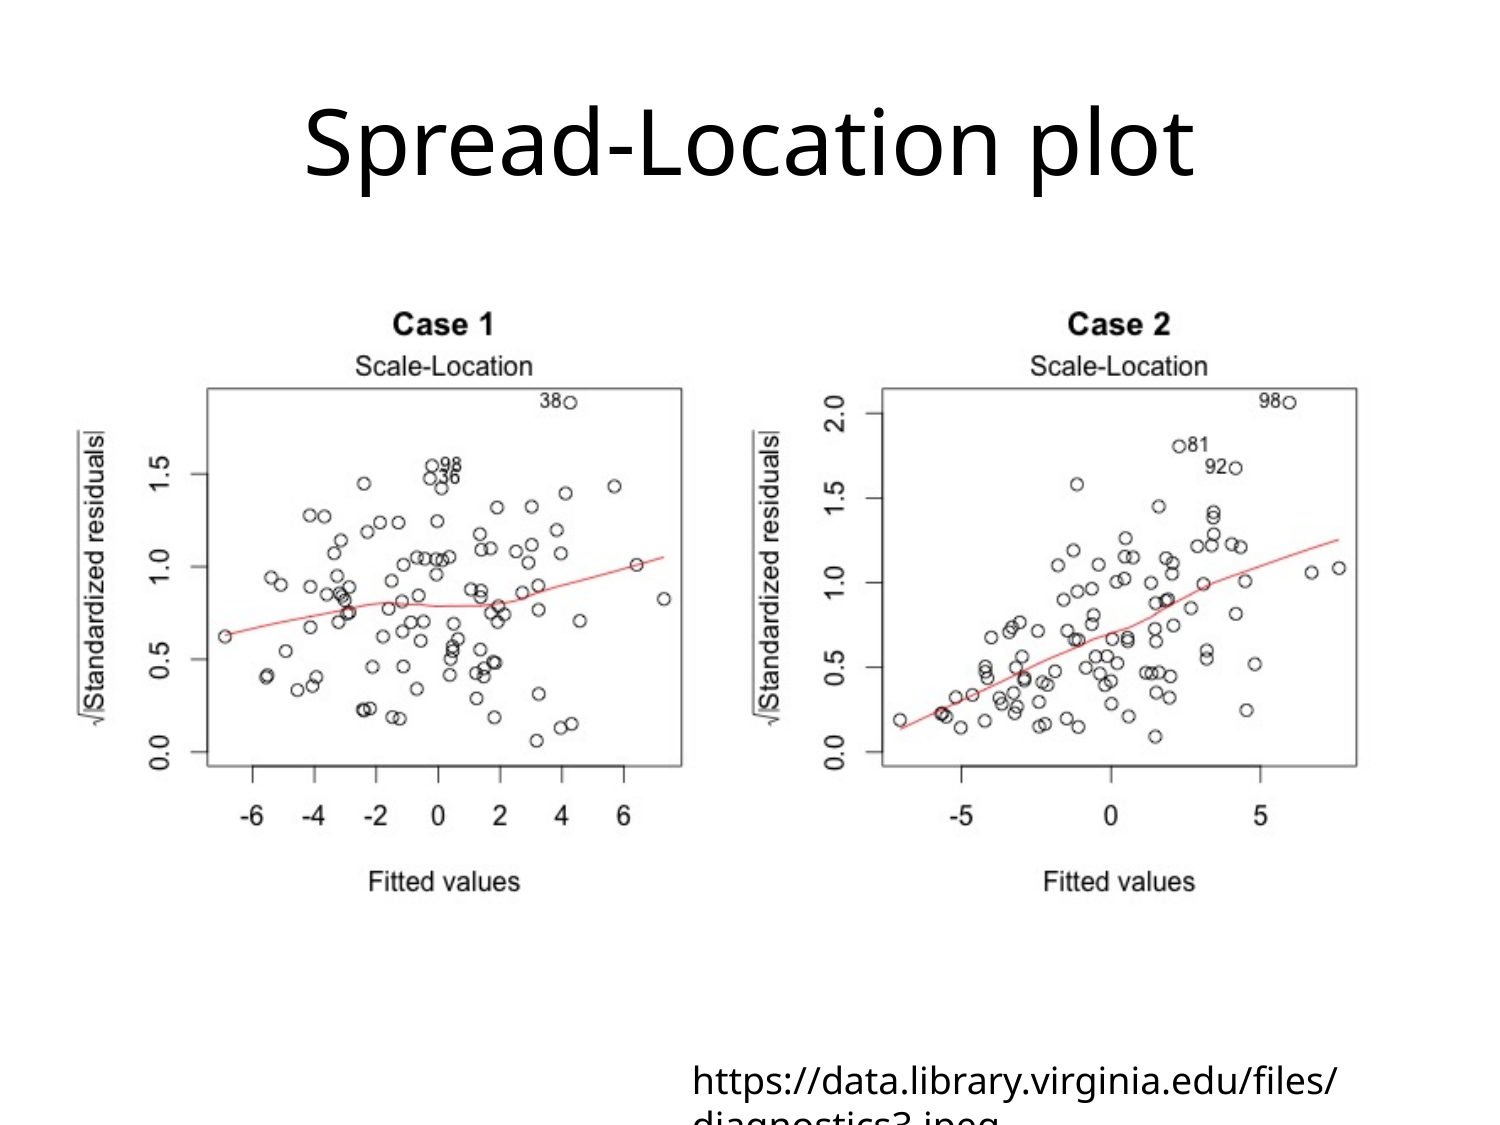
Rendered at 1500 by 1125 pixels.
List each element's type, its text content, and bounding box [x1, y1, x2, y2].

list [74, 256, 1426, 932]
title Spread-Location plot [75, 45, 1425, 233]
text_box https://data.library.virginia.edu/files/diagnostics3.jpeg [677, 1049, 1500, 1125]
